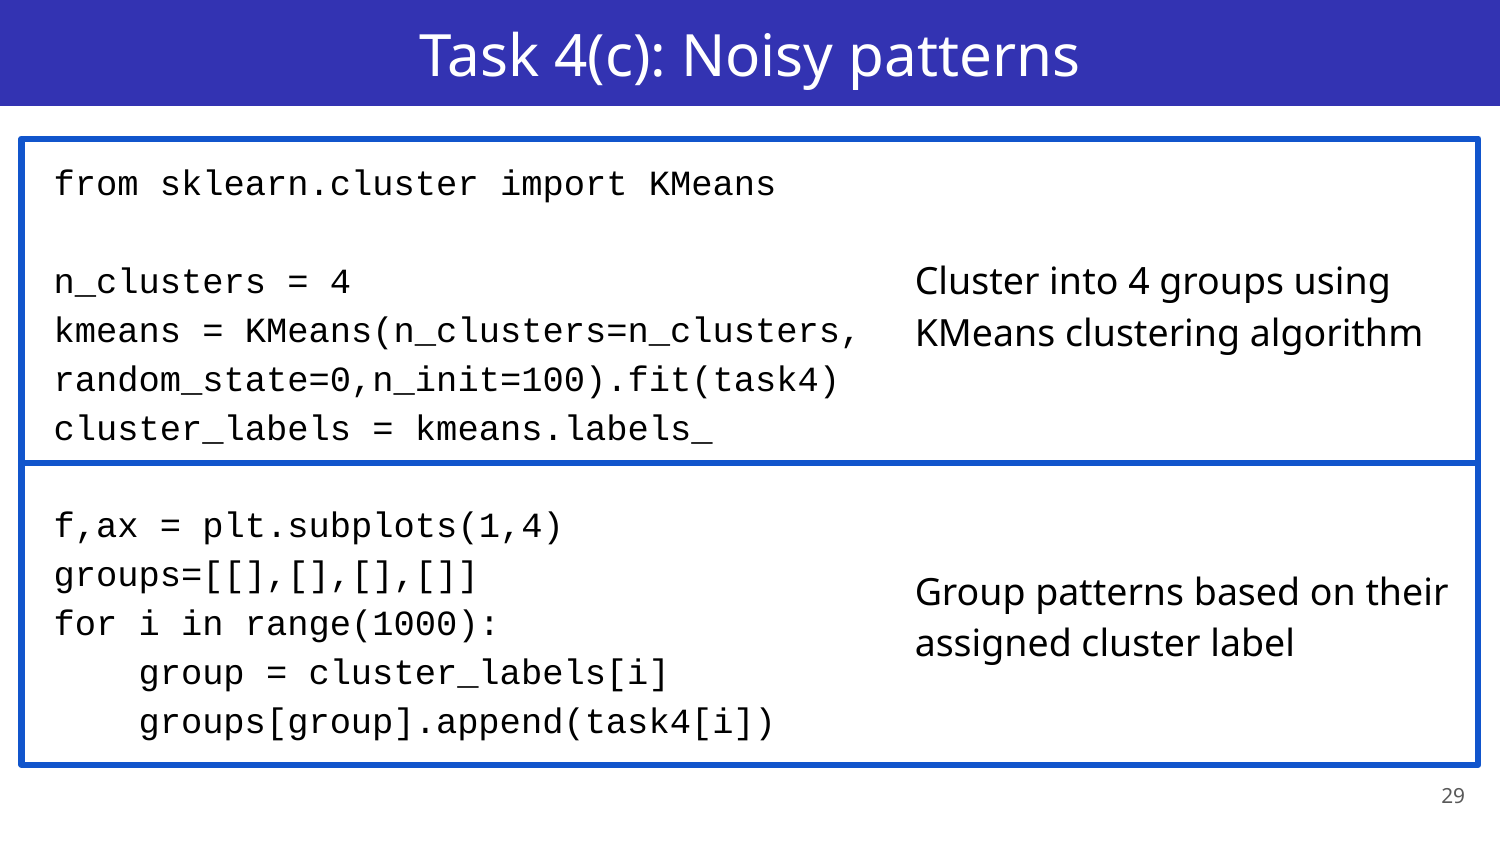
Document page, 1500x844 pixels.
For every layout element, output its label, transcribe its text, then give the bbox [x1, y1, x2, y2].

text_box [21, 138, 1479, 464]
title Task 4(c): Noisy patterns [0, 0, 1500, 106]
text_box [21, 464, 1479, 765]
list Cluster into 4 groups using KMeans clustering algorithm Group patterns based on their assigned cluster label [899, 138, 1480, 750]
list from sklearn.cluster import KMeans n_clusters = 4 kmeans = KMeans(n_clusters=n_clusters, random_state=0,n_init=100).fit(task4) cluster_labels = kmeans.labels_ f,ax = plt.subplots(1,4) groups=[[],[],[],[]] for i in range(1000): group = cluster_labels[i] groups[group].append(task4[i]) [38, 464, 899, 750]
slide_number 29 [1389, 764, 1480, 830]
